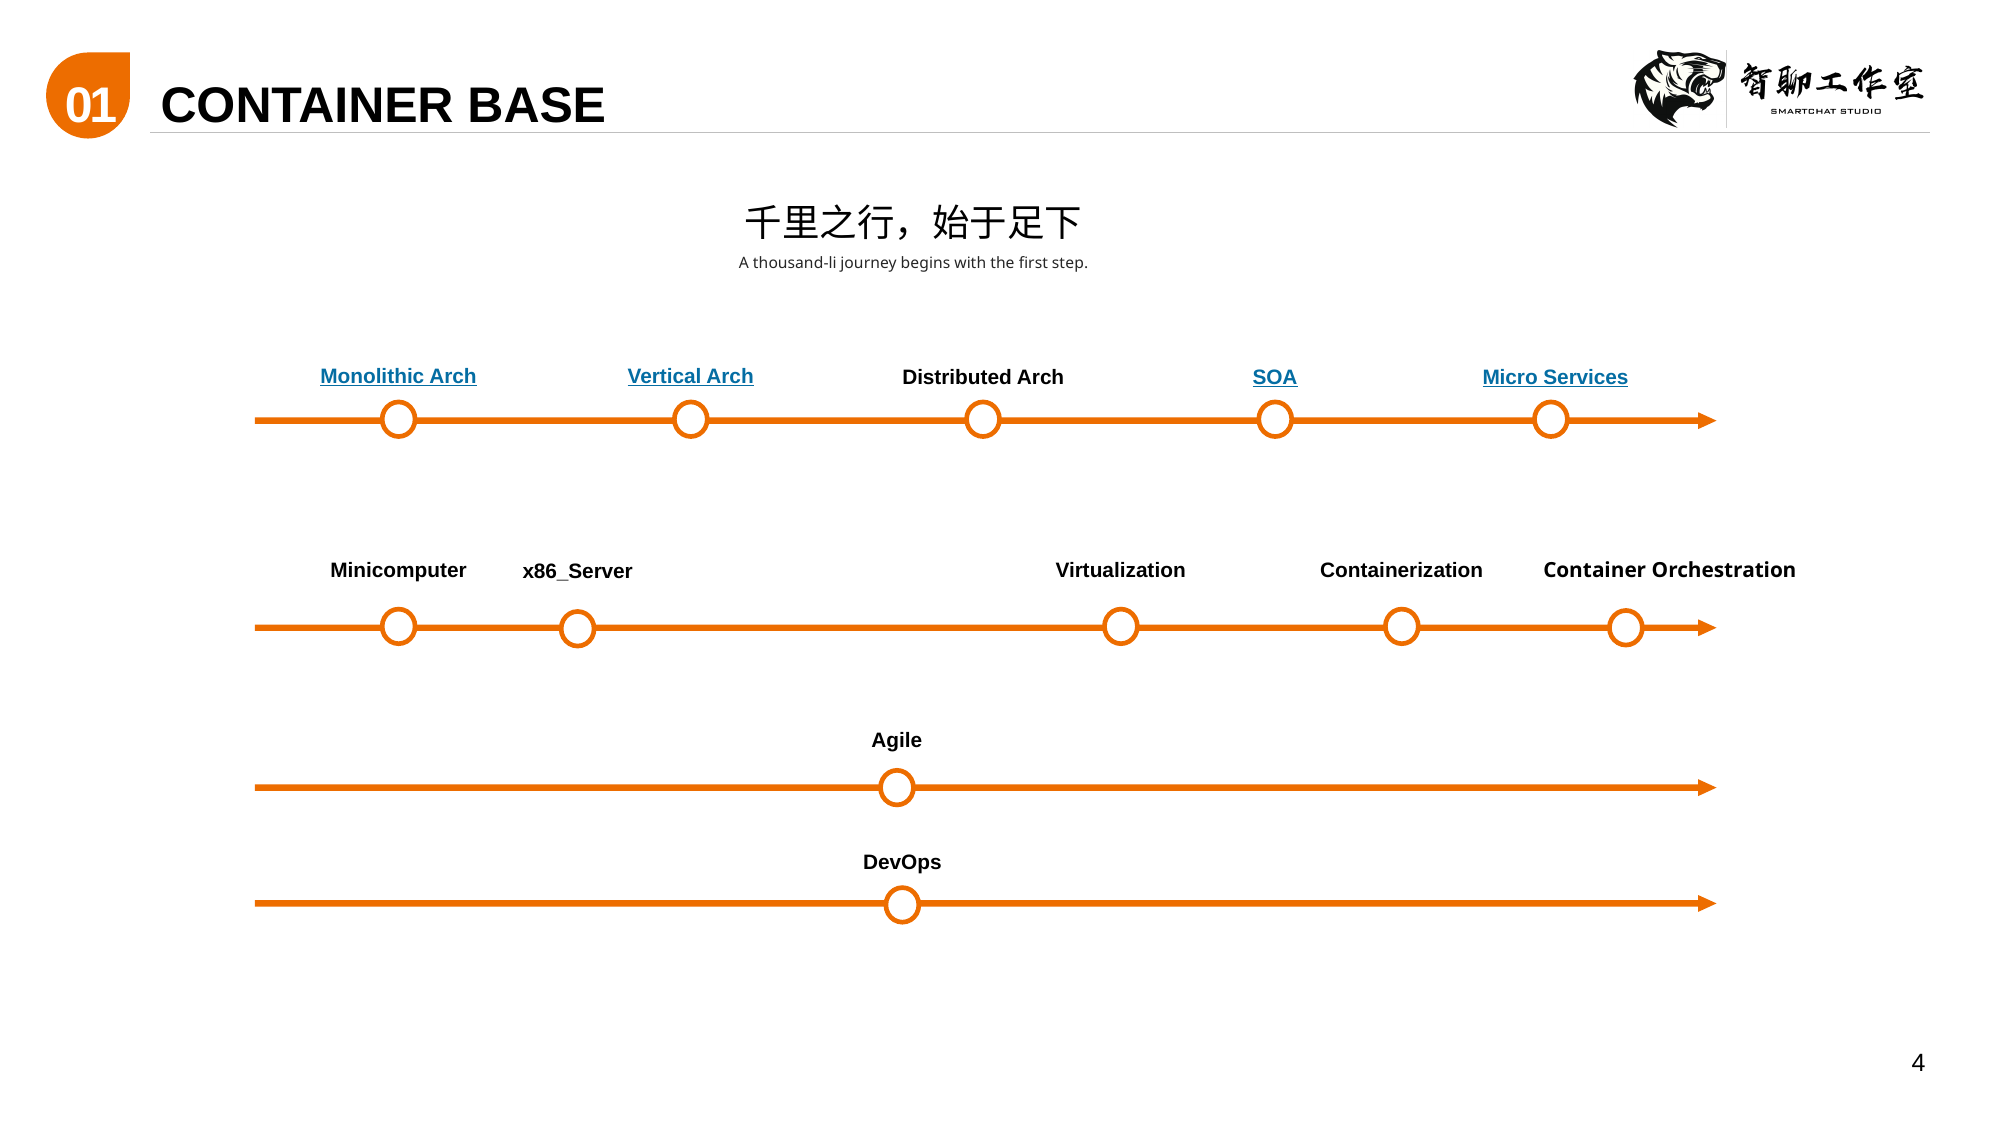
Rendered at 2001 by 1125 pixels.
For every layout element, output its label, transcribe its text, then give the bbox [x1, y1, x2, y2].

text_box [708, 416, 966, 425]
text_box [1257, 400, 1293, 438]
text_box SOA [1237, 348, 1313, 396]
text_box 01 [49, 47, 132, 141]
text_box [920, 893, 1720, 914]
text_box Minicomputer [315, 542, 482, 590]
text_box CONTAINER BASE [145, 47, 622, 141]
text_box Monolithic Arch [305, 347, 492, 395]
text_box [1568, 410, 1720, 431]
text_box [253, 899, 885, 908]
text_box [560, 610, 596, 648]
text_box Agile [856, 711, 938, 759]
text_box [884, 886, 920, 924]
text_box [879, 769, 915, 806]
text_box Distributed Arch [887, 348, 1080, 396]
text_box [1608, 609, 1644, 647]
text_box [595, 623, 1103, 632]
text_box DevOps [848, 833, 957, 882]
text_box [1384, 608, 1420, 645]
picture [1633, 47, 1950, 129]
text_box [1138, 623, 1384, 632]
text_box [965, 400, 1001, 438]
text_box Vertical Arch [612, 347, 769, 395]
text_box [1293, 416, 1534, 425]
text_box Virtualization [1040, 542, 1201, 590]
text_box [381, 400, 417, 438]
text_box [253, 416, 381, 425]
text_box [1000, 416, 1258, 425]
text_box [1533, 400, 1569, 438]
text_box [416, 416, 673, 425]
text_box Containerization [1305, 542, 1499, 590]
text_box [416, 623, 560, 632]
text_box [915, 777, 1720, 798]
text_box [381, 608, 417, 645]
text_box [663, 191, 1164, 280]
text_box [673, 400, 709, 438]
text_box [1103, 608, 1139, 645]
text_box [1419, 623, 1608, 632]
text_box [253, 783, 879, 792]
text_box x86_Server [507, 542, 648, 590]
text_box Micro Services [1467, 348, 1644, 396]
text_box Container Orchestration [1528, 542, 1863, 590]
text_box [253, 623, 381, 632]
text_box [1643, 617, 1720, 638]
